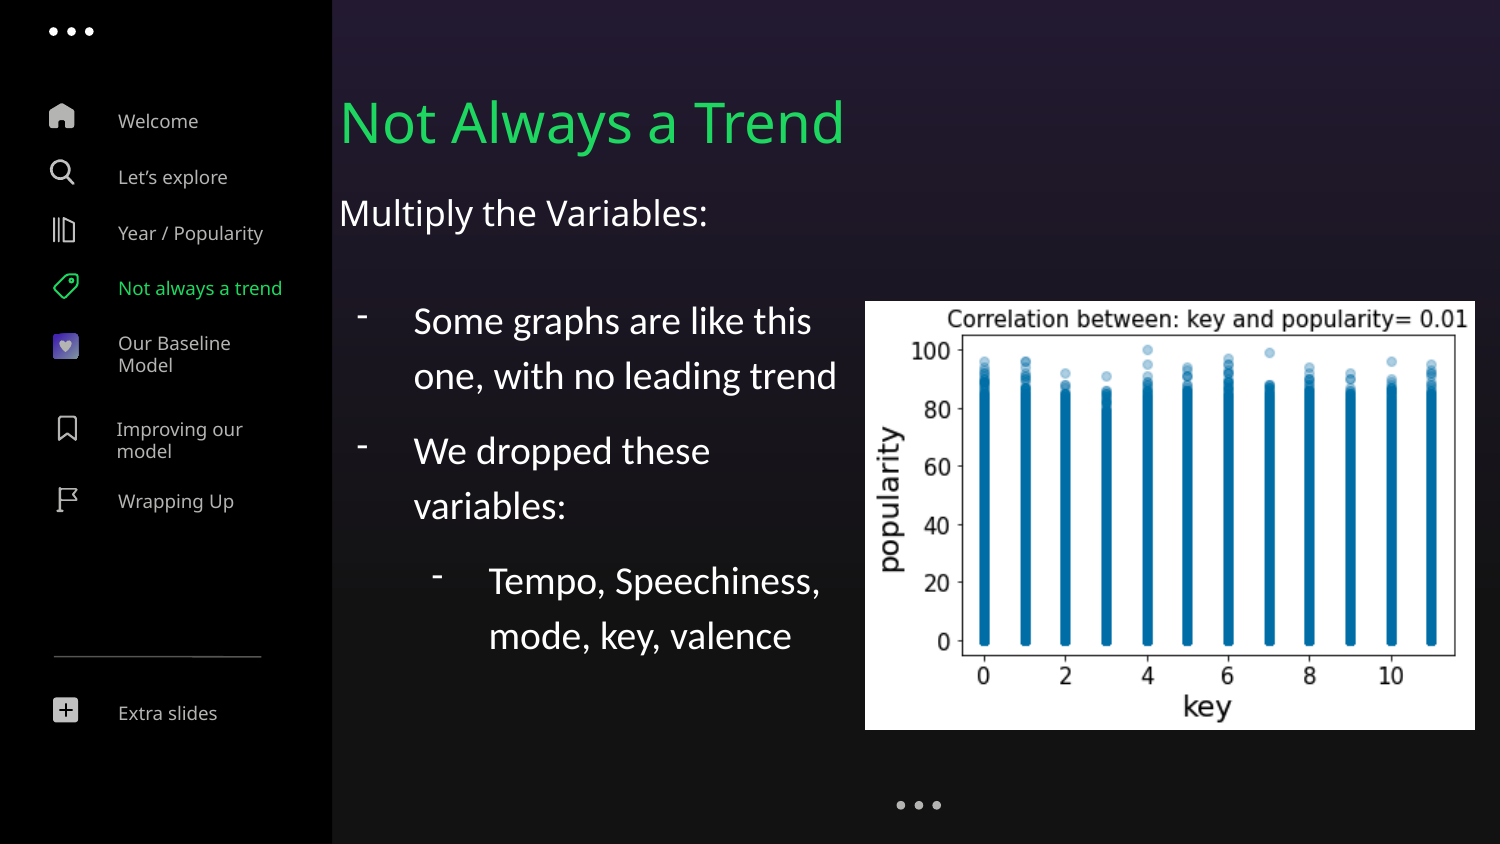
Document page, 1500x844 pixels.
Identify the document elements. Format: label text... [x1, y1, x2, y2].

text_box Multiply the Variables: Some graphs are like this one, with no leading trend We dropped these variables: Tempo, Speechiness, mode, key, valence [333, 185, 850, 663]
text_box [49, 103, 75, 129]
text_box [0, 0, 333, 844]
picture [865, 300, 1476, 730]
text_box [52, 333, 79, 359]
text_box [56, 486, 78, 513]
text_box [57, 415, 77, 441]
text_box Wrapping Up [106, 483, 255, 518]
text_box Year / Popularity [106, 215, 292, 250]
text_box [52, 216, 76, 243]
text_box Not always a trend [106, 270, 333, 305]
text_box Welcome [106, 104, 220, 138]
text_box [49, 159, 75, 185]
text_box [896, 800, 942, 810]
text_box Not Always a Trend [333, 81, 1343, 160]
text_box Improving our model [105, 412, 265, 469]
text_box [48, 26, 94, 37]
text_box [52, 273, 79, 300]
text_box Extra slides [106, 695, 333, 730]
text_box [52, 697, 79, 723]
text_box Let’s explore [106, 160, 286, 194]
text_box Our Baseline Model [106, 325, 249, 383]
